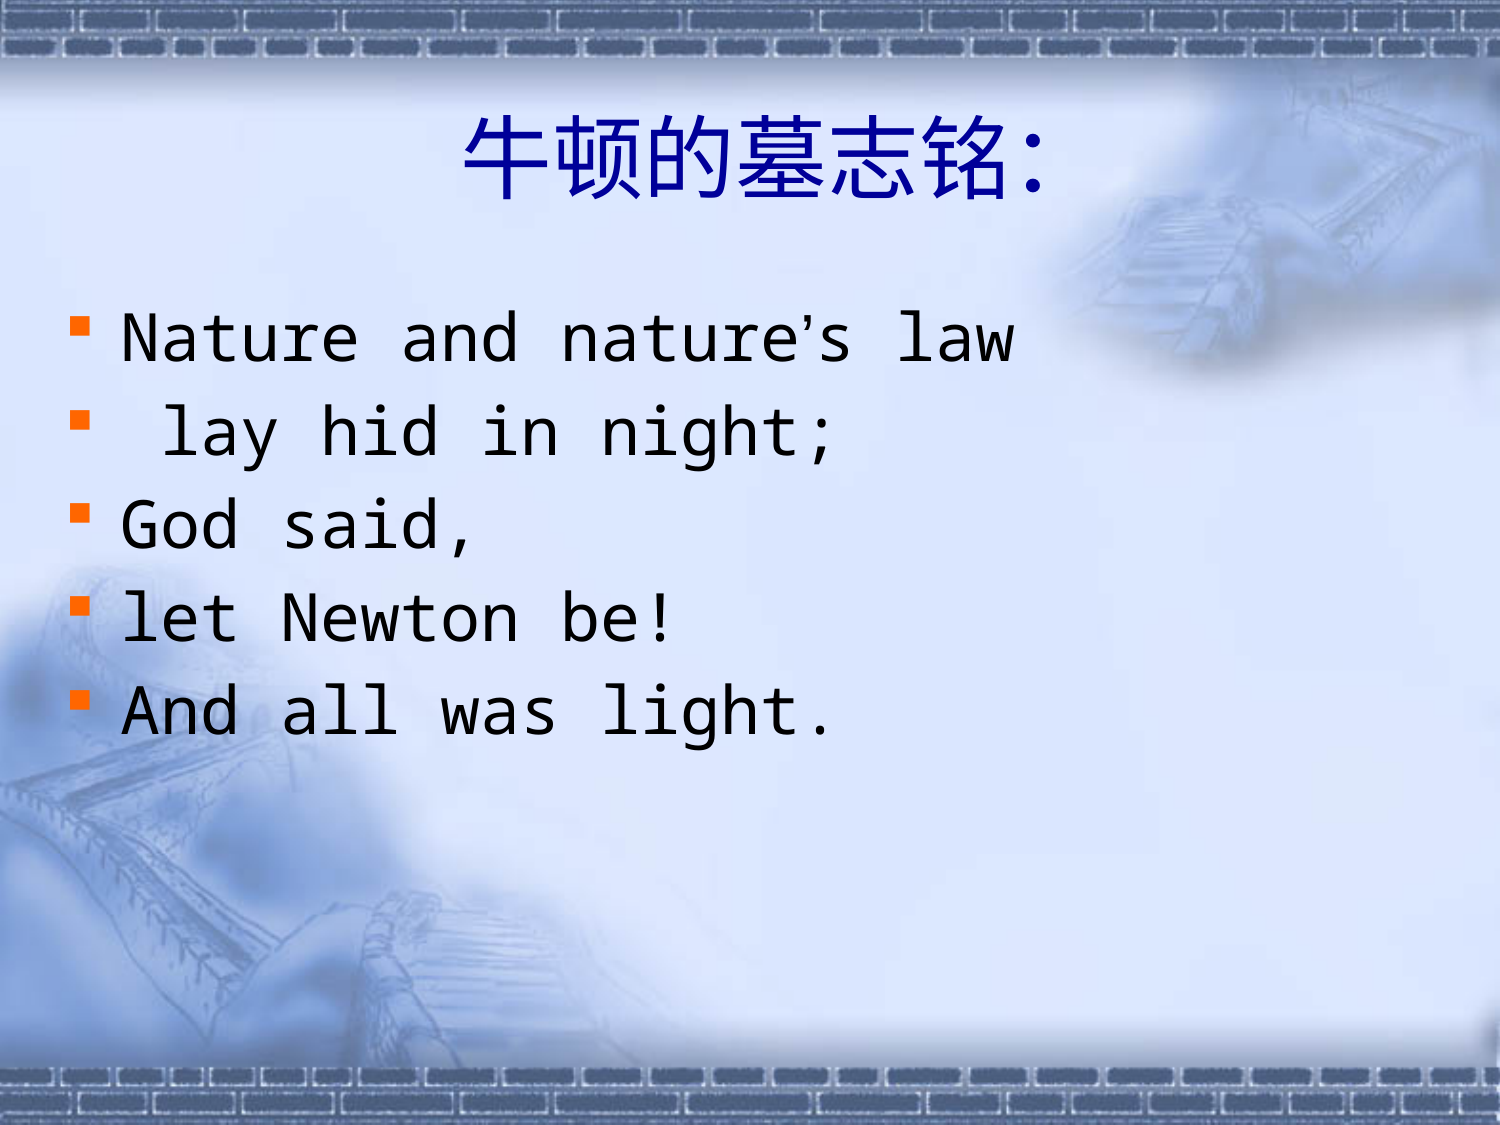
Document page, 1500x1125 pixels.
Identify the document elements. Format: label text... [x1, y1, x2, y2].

title 牛顿的墓志铭： [49, 62, 1451, 250]
list Nature and nature’s law lay hid in night; God said, let Newton be! And all was light. [49, 287, 1451, 988]
picture [0, 0, 1500, 1125]
